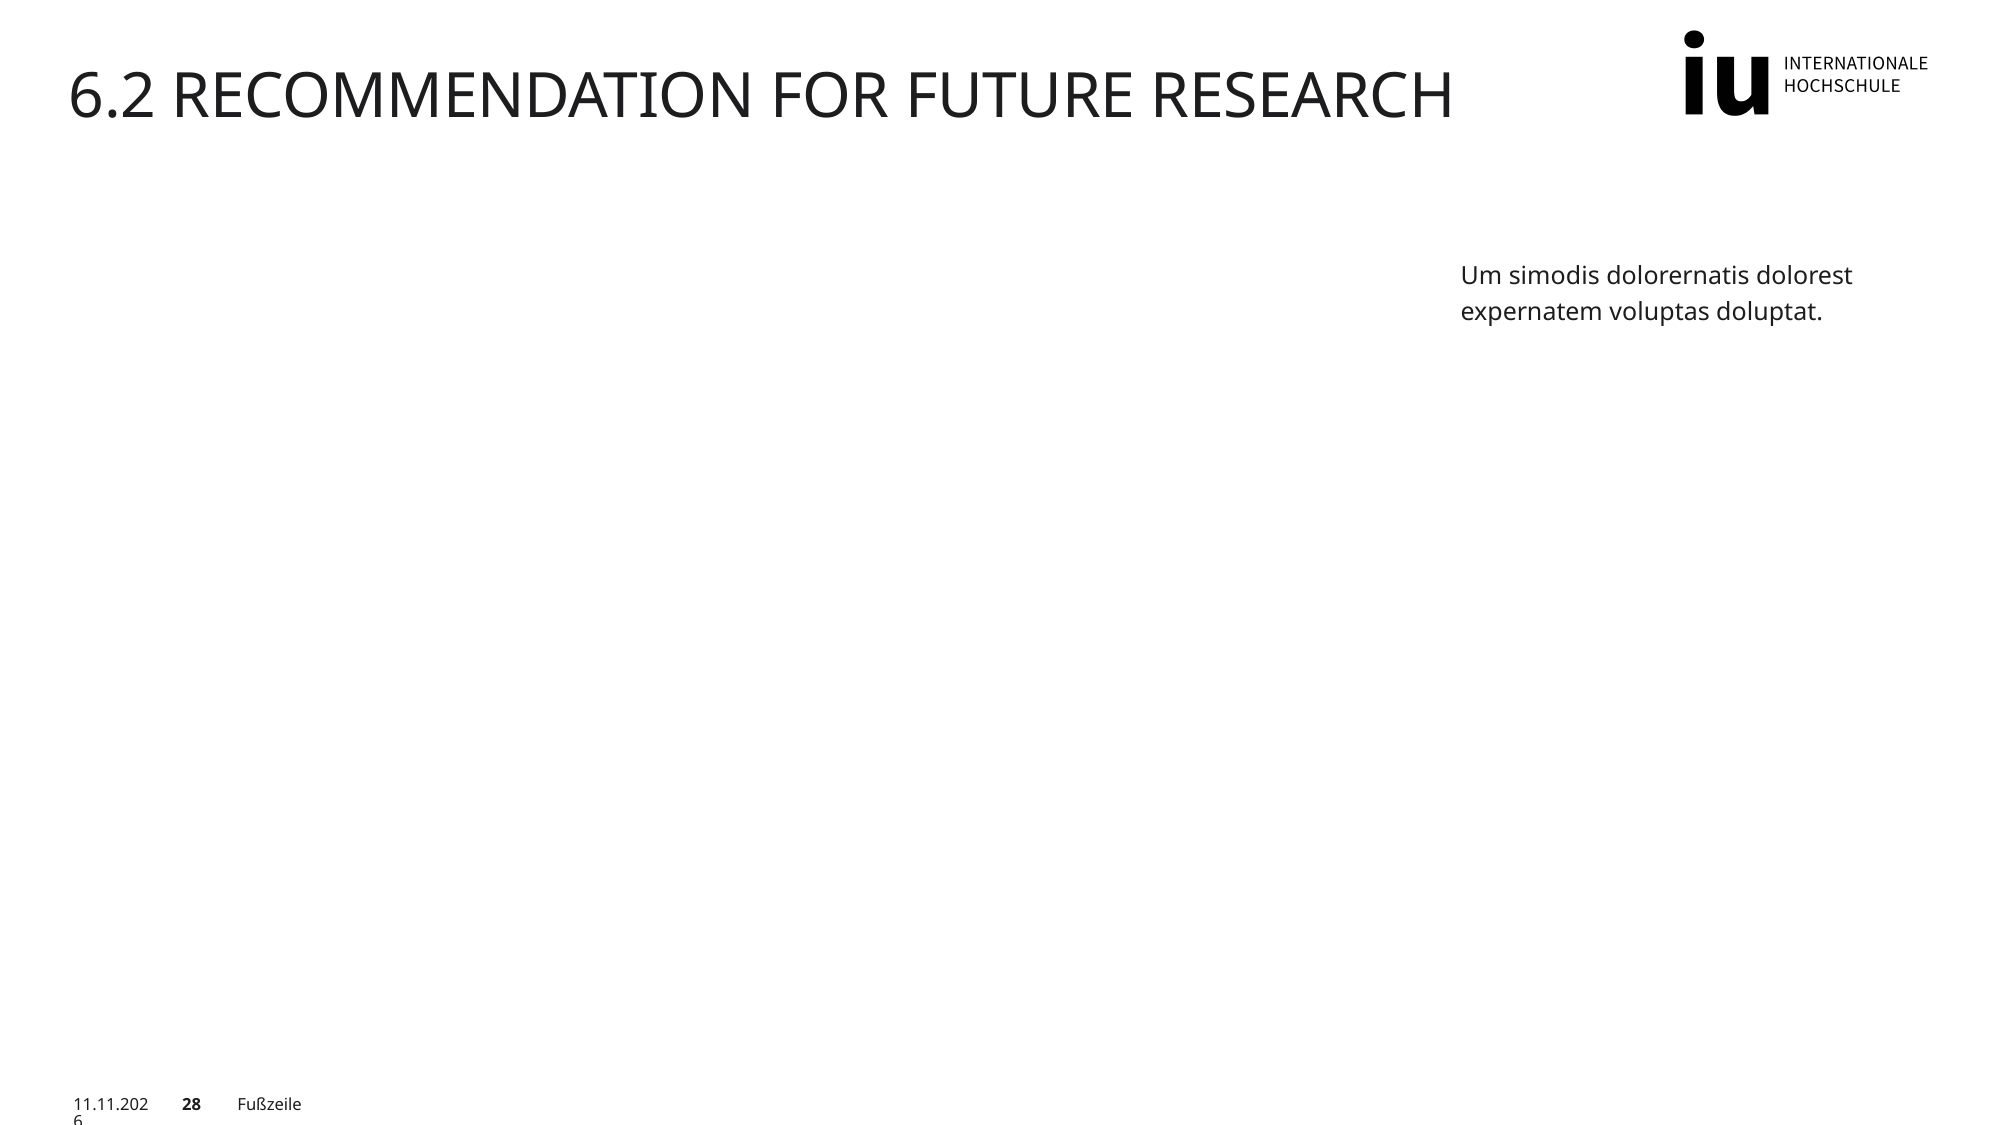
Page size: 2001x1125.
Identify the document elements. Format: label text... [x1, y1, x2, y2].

title 6.2 Recommendation for Future Research [69, 63, 1461, 200]
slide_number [73, 1093, 151, 1116]
footer Fußzeile [237, 1093, 1956, 1116]
slide_number 28 [157, 1093, 226, 1116]
list Um simodis dolorernatis dolorest expernatem voluptas doluptat. [1460, 249, 1928, 1053]
picture [1628, 0, 1985, 172]
